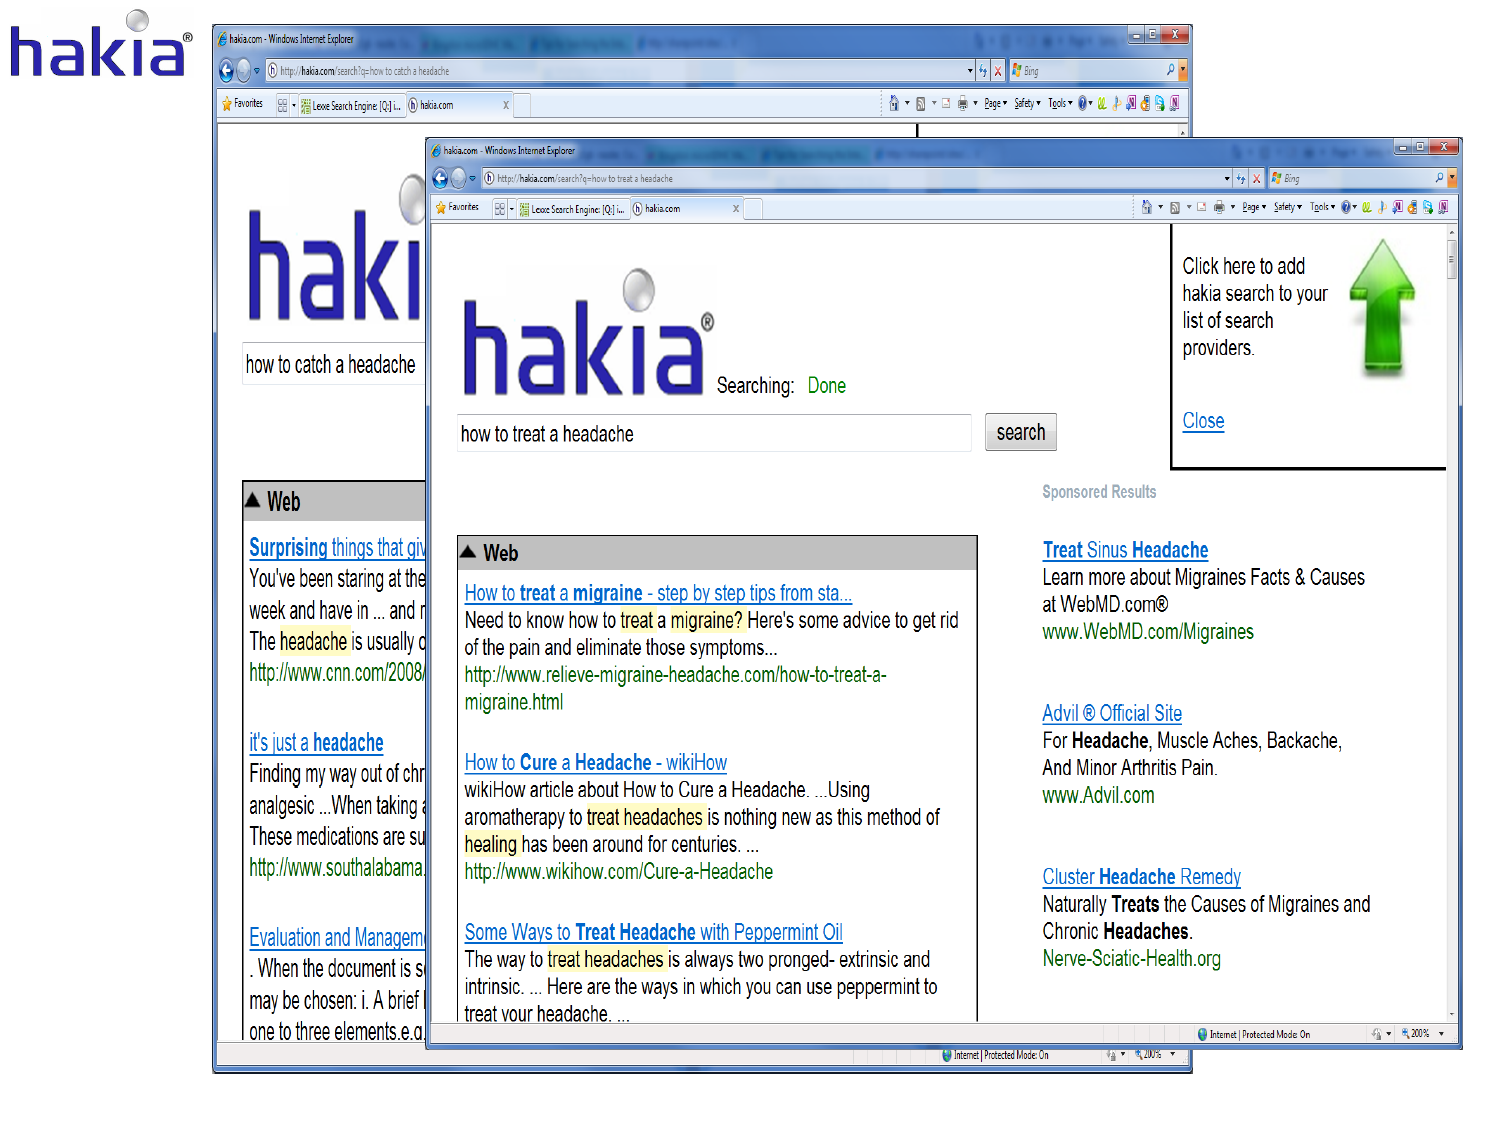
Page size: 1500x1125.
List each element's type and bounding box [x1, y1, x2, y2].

picture [212, 24, 1463, 1074]
picture [5, 0, 194, 85]
